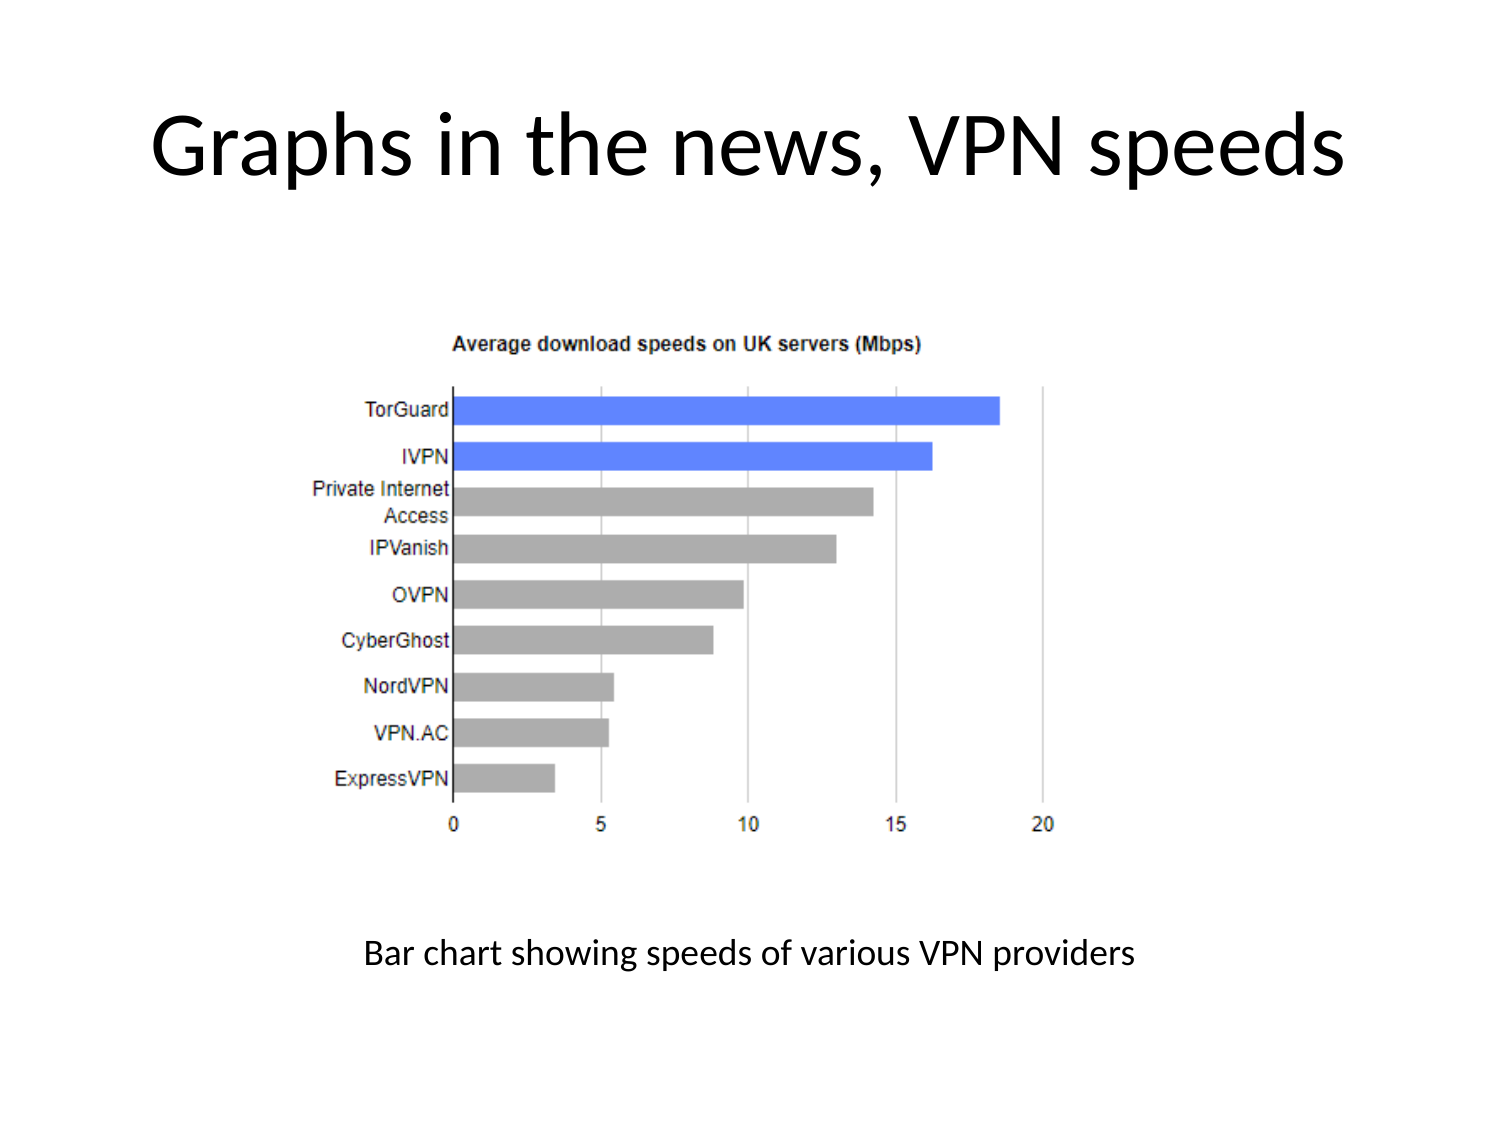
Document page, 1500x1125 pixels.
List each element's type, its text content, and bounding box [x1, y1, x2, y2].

text_box Bar chart showing speeds of various VPN providers [74, 920, 1425, 1005]
title Graphs in the news, VPN speeds [75, 45, 1425, 233]
picture [278, 262, 1221, 921]
